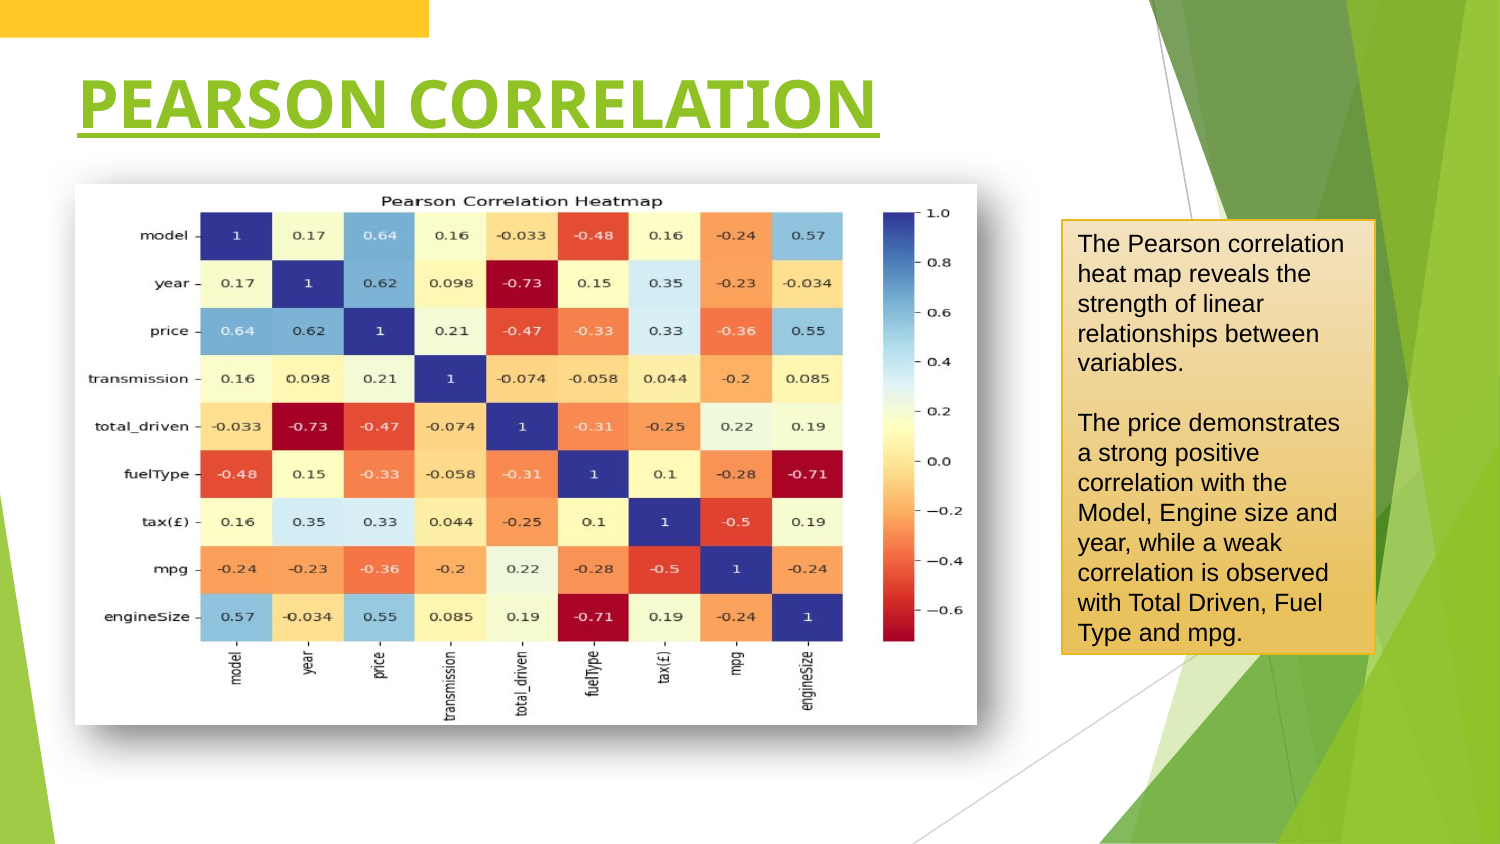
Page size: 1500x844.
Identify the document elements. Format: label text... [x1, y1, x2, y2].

text_box [0, 0, 429, 38]
picture [74, 184, 977, 725]
title PEARSON CORRELATION [75, 59, 1013, 188]
text_box The Pearson correlation heat map reveals the strength of linear relationships between variables. The price demonstrates a strong positive correlation with the Model, Engine size and year, while a weak correlation is observed with Total Driven, Fuel Type and mpg. [1062, 219, 1375, 654]
